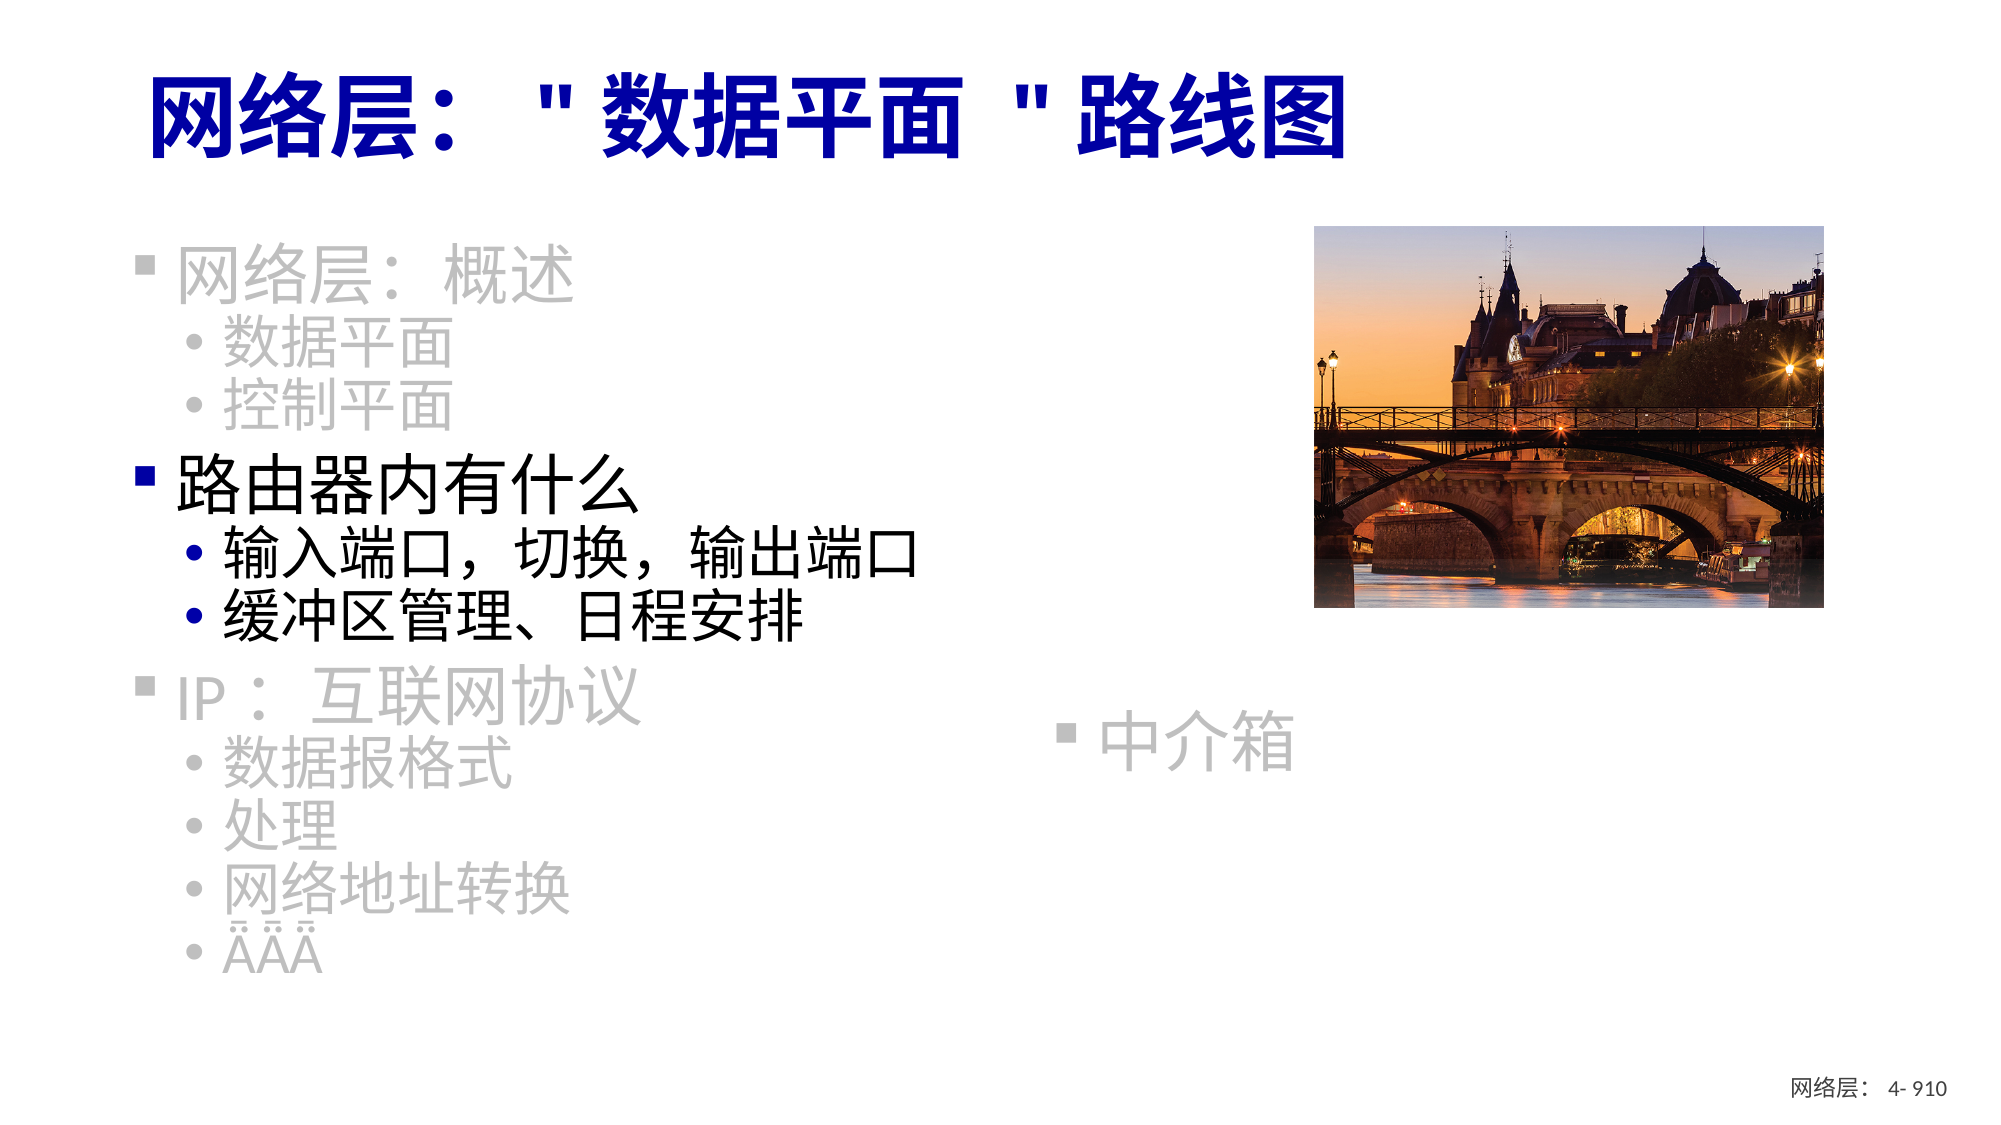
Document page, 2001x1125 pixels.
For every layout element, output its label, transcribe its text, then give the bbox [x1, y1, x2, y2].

list 网络层：概述 数据平面 控制平面 路由器内有什么 输入端口，切换，输出端口 缓冲区管理、日程安排 IP：互联网协议 数据报格式 处理 网络地址转换 ǞǞǞ [93, 234, 1180, 1055]
title 网络层："数据平面 "路线图 [131, 47, 1856, 195]
text_box 中介箱 [1014, 701, 2000, 1020]
picture [1314, 226, 1824, 608]
slide_number 网络层：4- 9 [1512, 1056, 1963, 1117]
